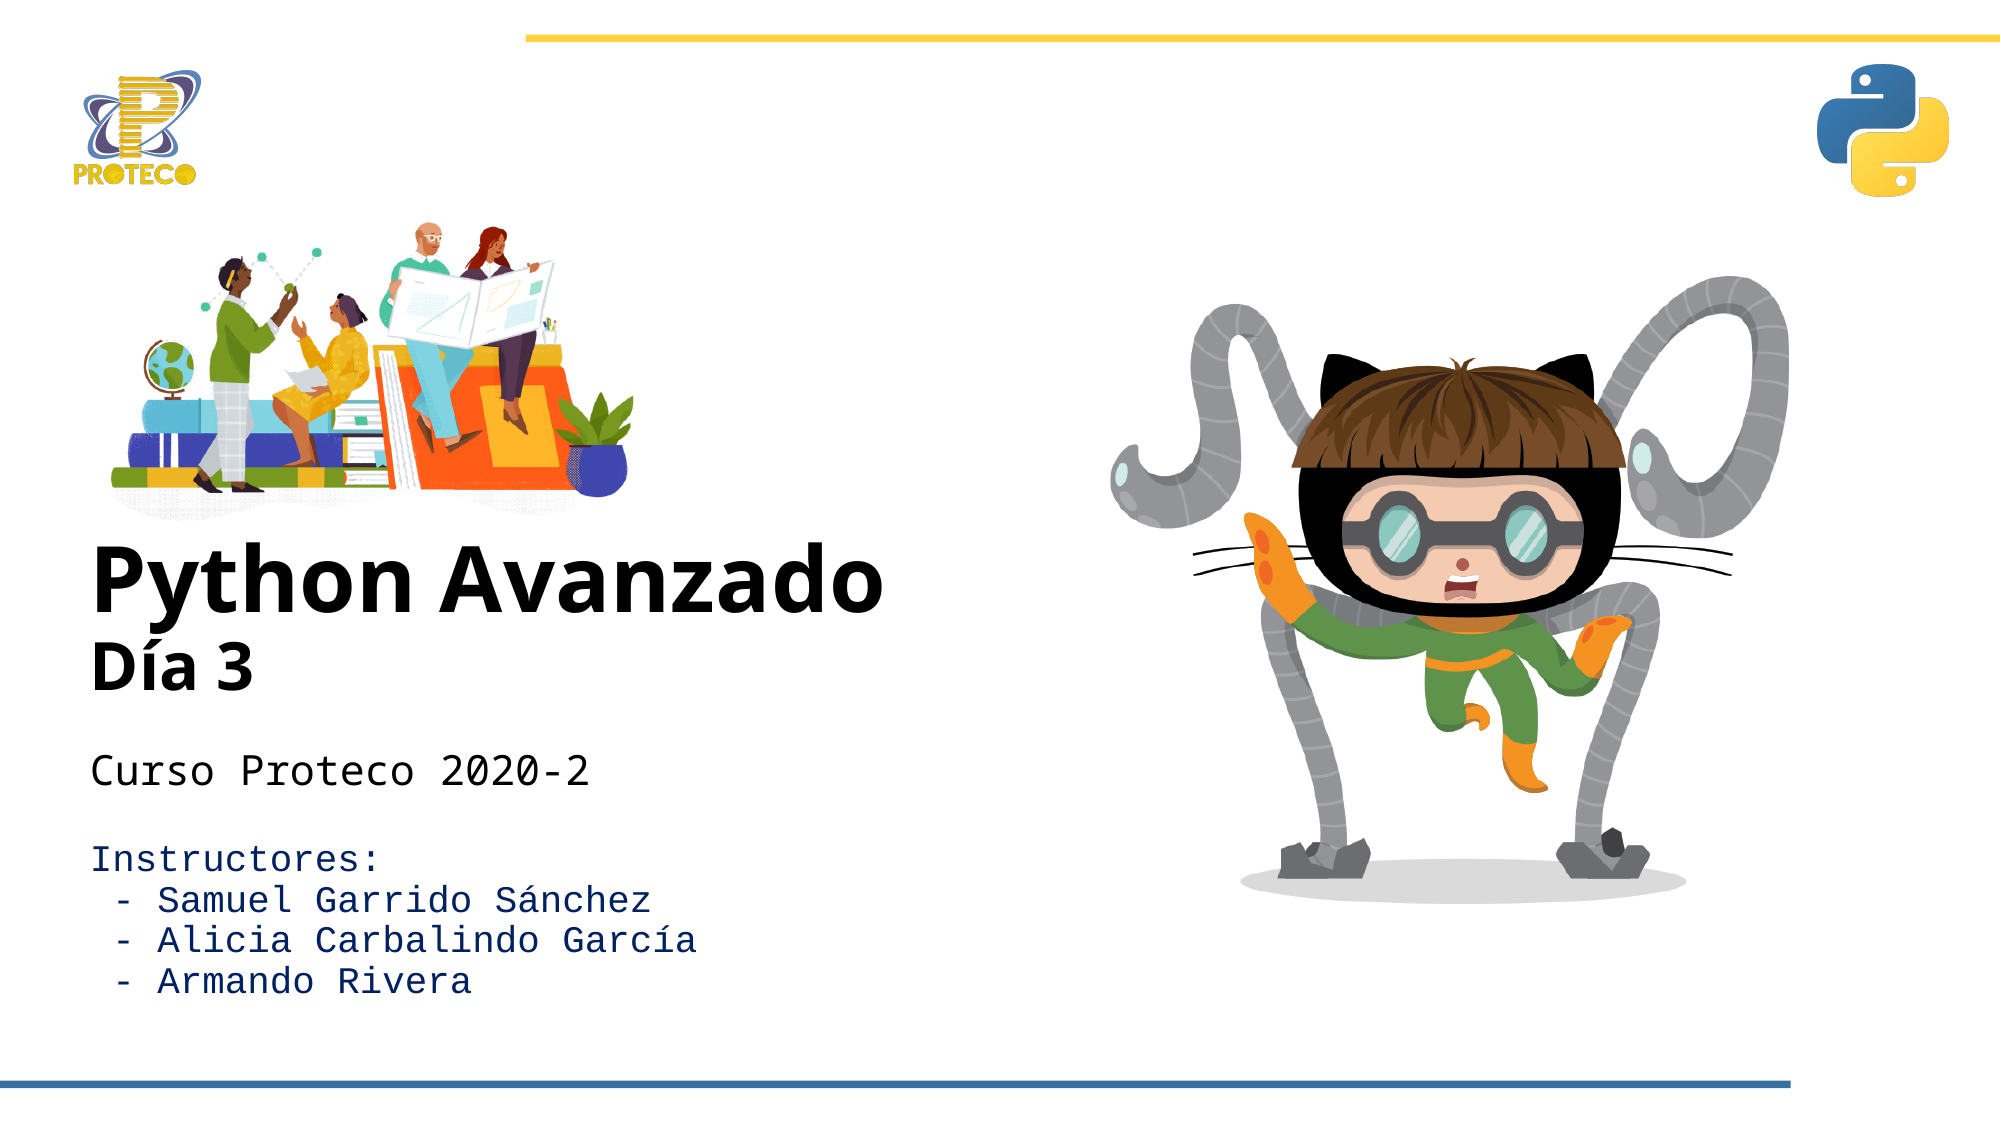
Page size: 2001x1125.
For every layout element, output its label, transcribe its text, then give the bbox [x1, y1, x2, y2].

text_box [524, 34, 2000, 43]
picture [104, 222, 634, 521]
picture [50, 64, 230, 196]
picture [1045, 64, 1950, 994]
title Python Avanzado Día 3 Curso Proteco 2020-2 Instructores: - Samuel Garrido Sánchez - Alicia Carbalindo García - Armando Rivera [74, 831, 1143, 1054]
text_box [0, 1080, 1792, 1089]
